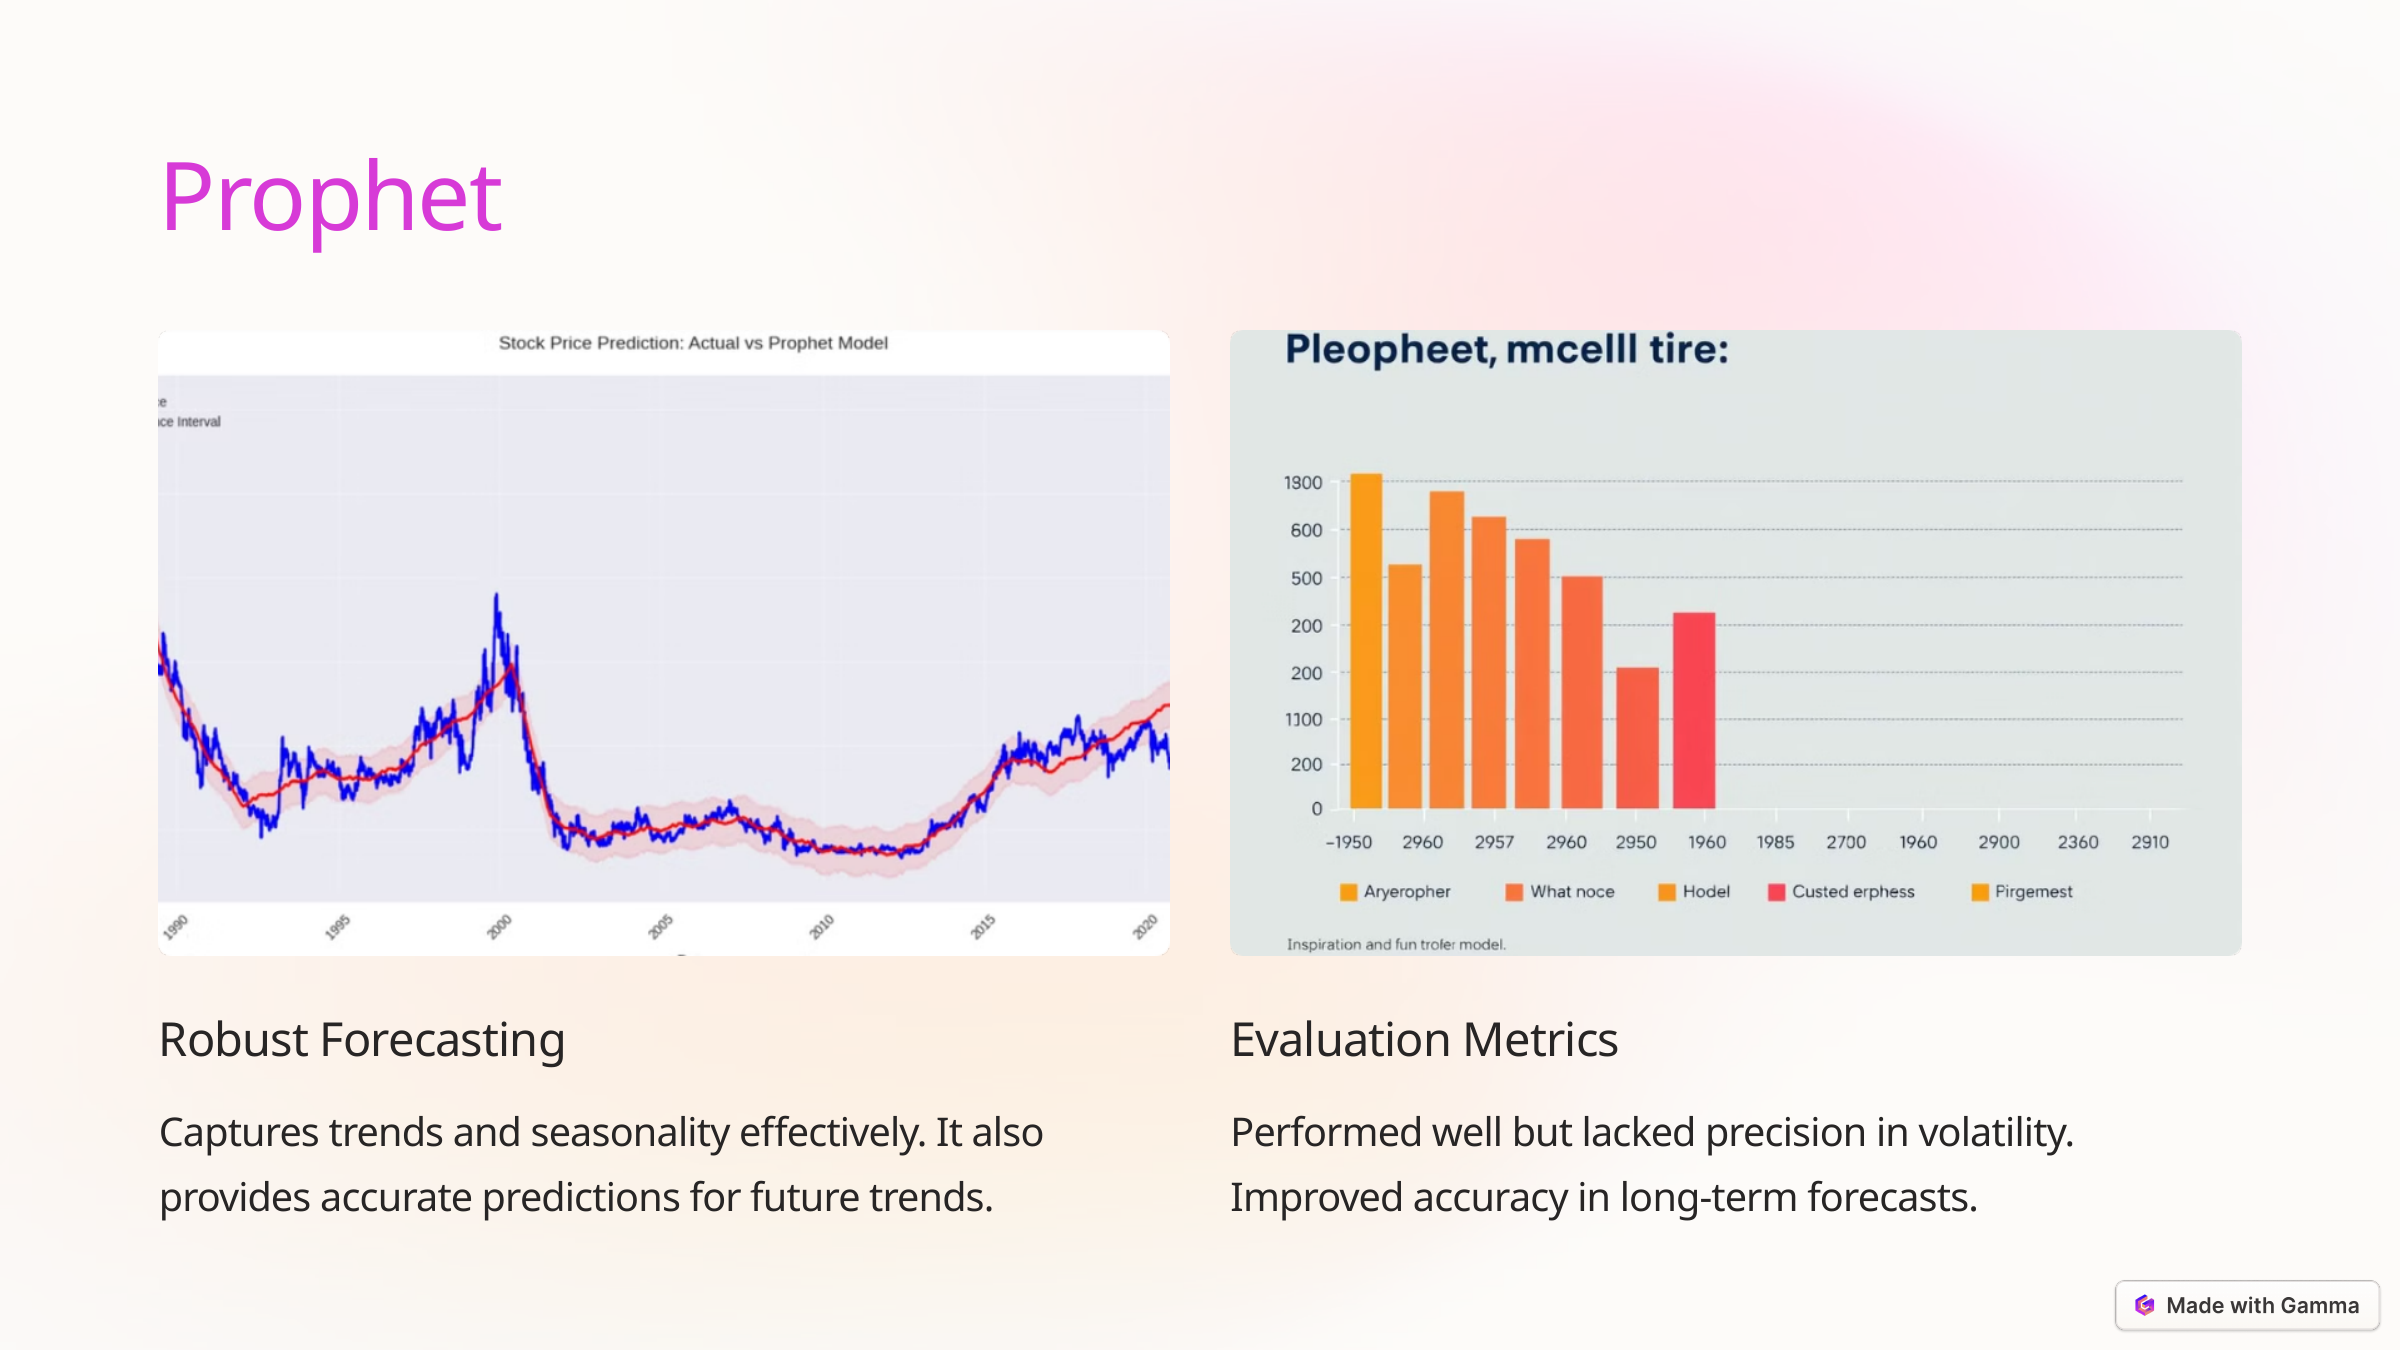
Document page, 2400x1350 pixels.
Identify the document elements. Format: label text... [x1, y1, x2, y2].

picture [2106, 1271, 2389, 1339]
text_box Robust Forecasting [158, 1005, 636, 1066]
text_box Performed well but lacked precision in volatility. Improved accuracy in long-term forecasts. [1230, 1089, 2242, 1220]
text_box Captures trends and seasonality effectively. It also provides accurate predictions for future trends. [158, 1089, 1170, 1220]
text_box Evaluation Metrics [1230, 1005, 1707, 1066]
picture [1230, 330, 2242, 956]
text_box Prophet [158, 130, 1112, 250]
picture [158, 330, 1170, 956]
